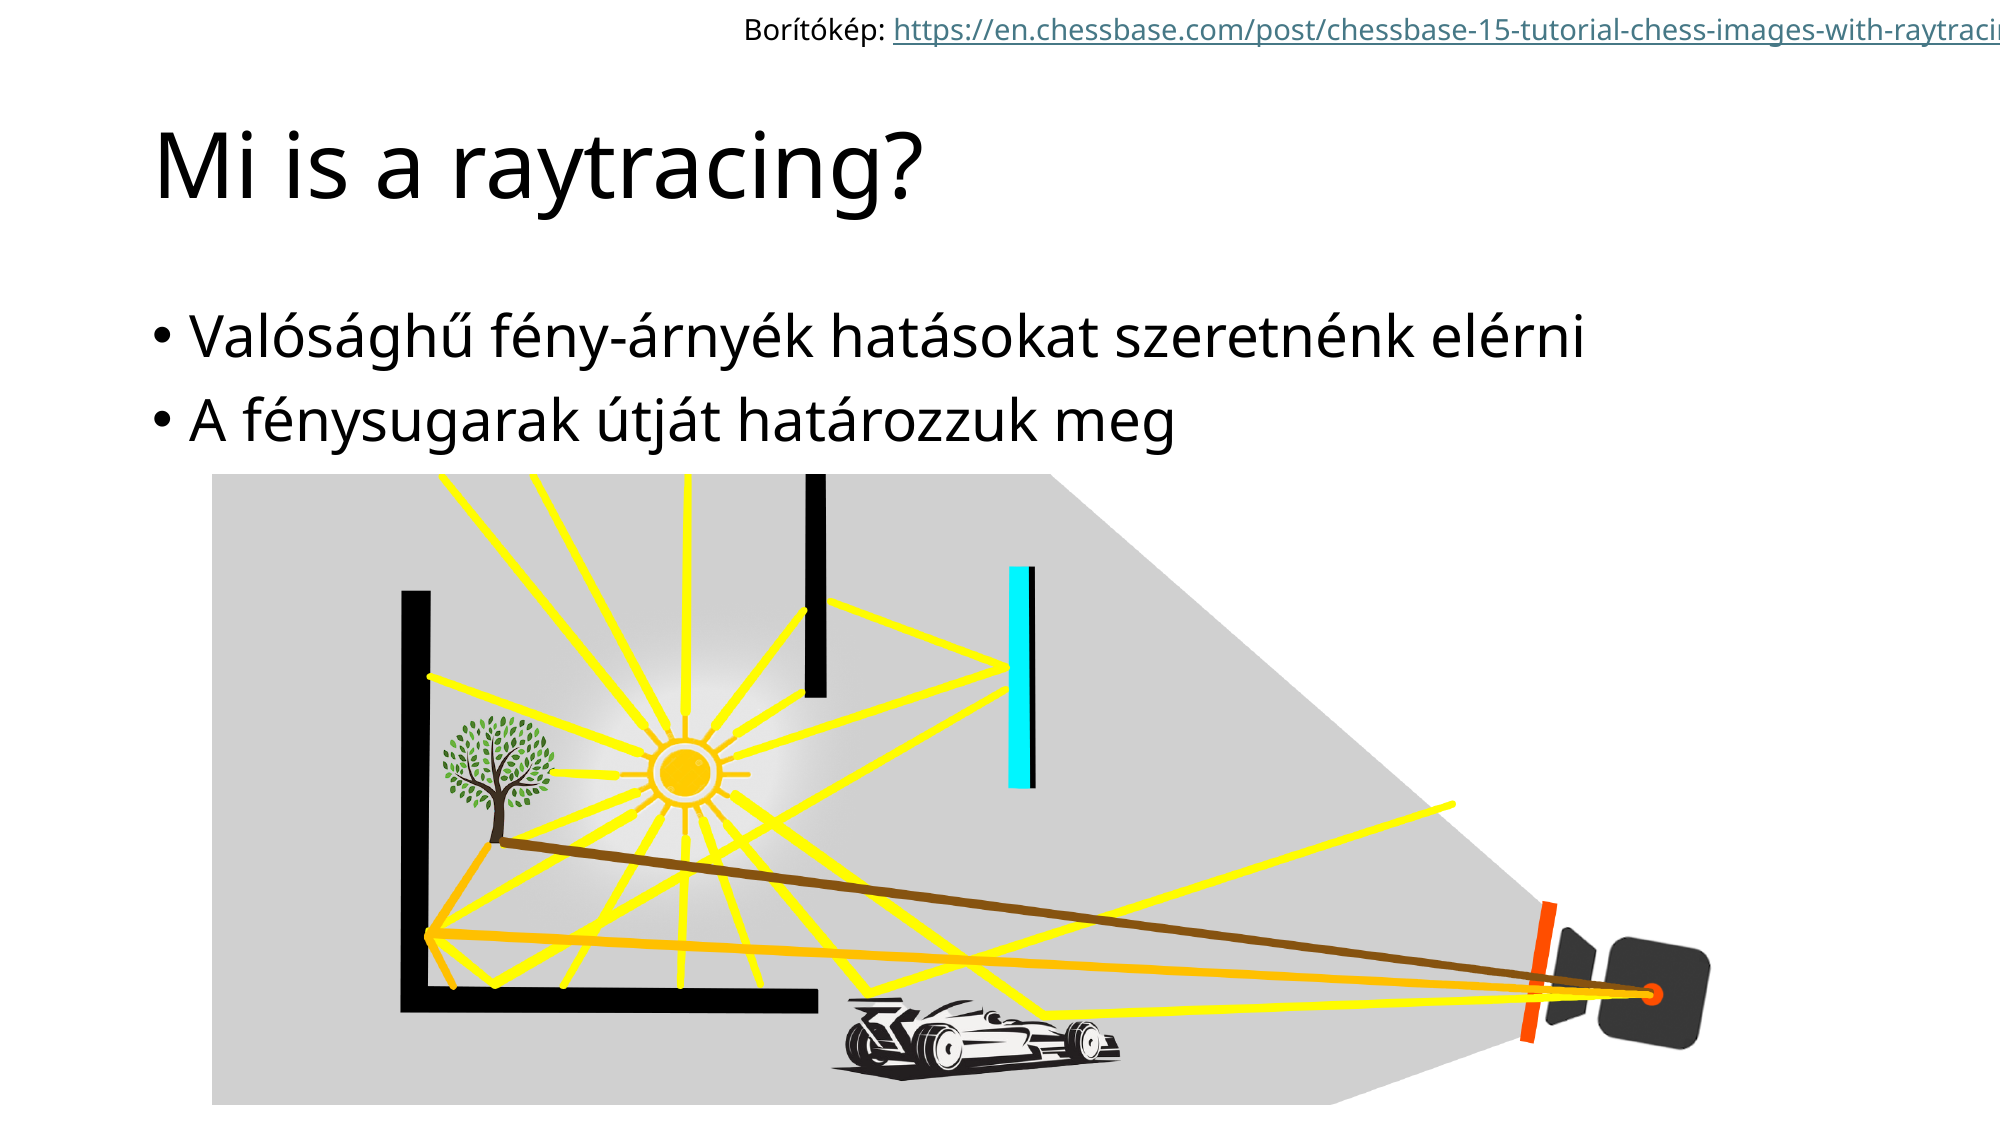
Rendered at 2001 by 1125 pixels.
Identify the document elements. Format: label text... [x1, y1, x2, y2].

text_box Borítókép: https://en.chessbase.com/post/chessbase-15-tutorial-chess-images-with-raytracing [728, 4, 2000, 59]
title Mi is a raytracing? [137, 59, 1863, 278]
picture [211, 474, 1789, 1106]
list Valósághű fény-árnyék hatásokat szeretnénk elérni A fénysugarak útját határozzuk meg [137, 299, 1863, 1014]
